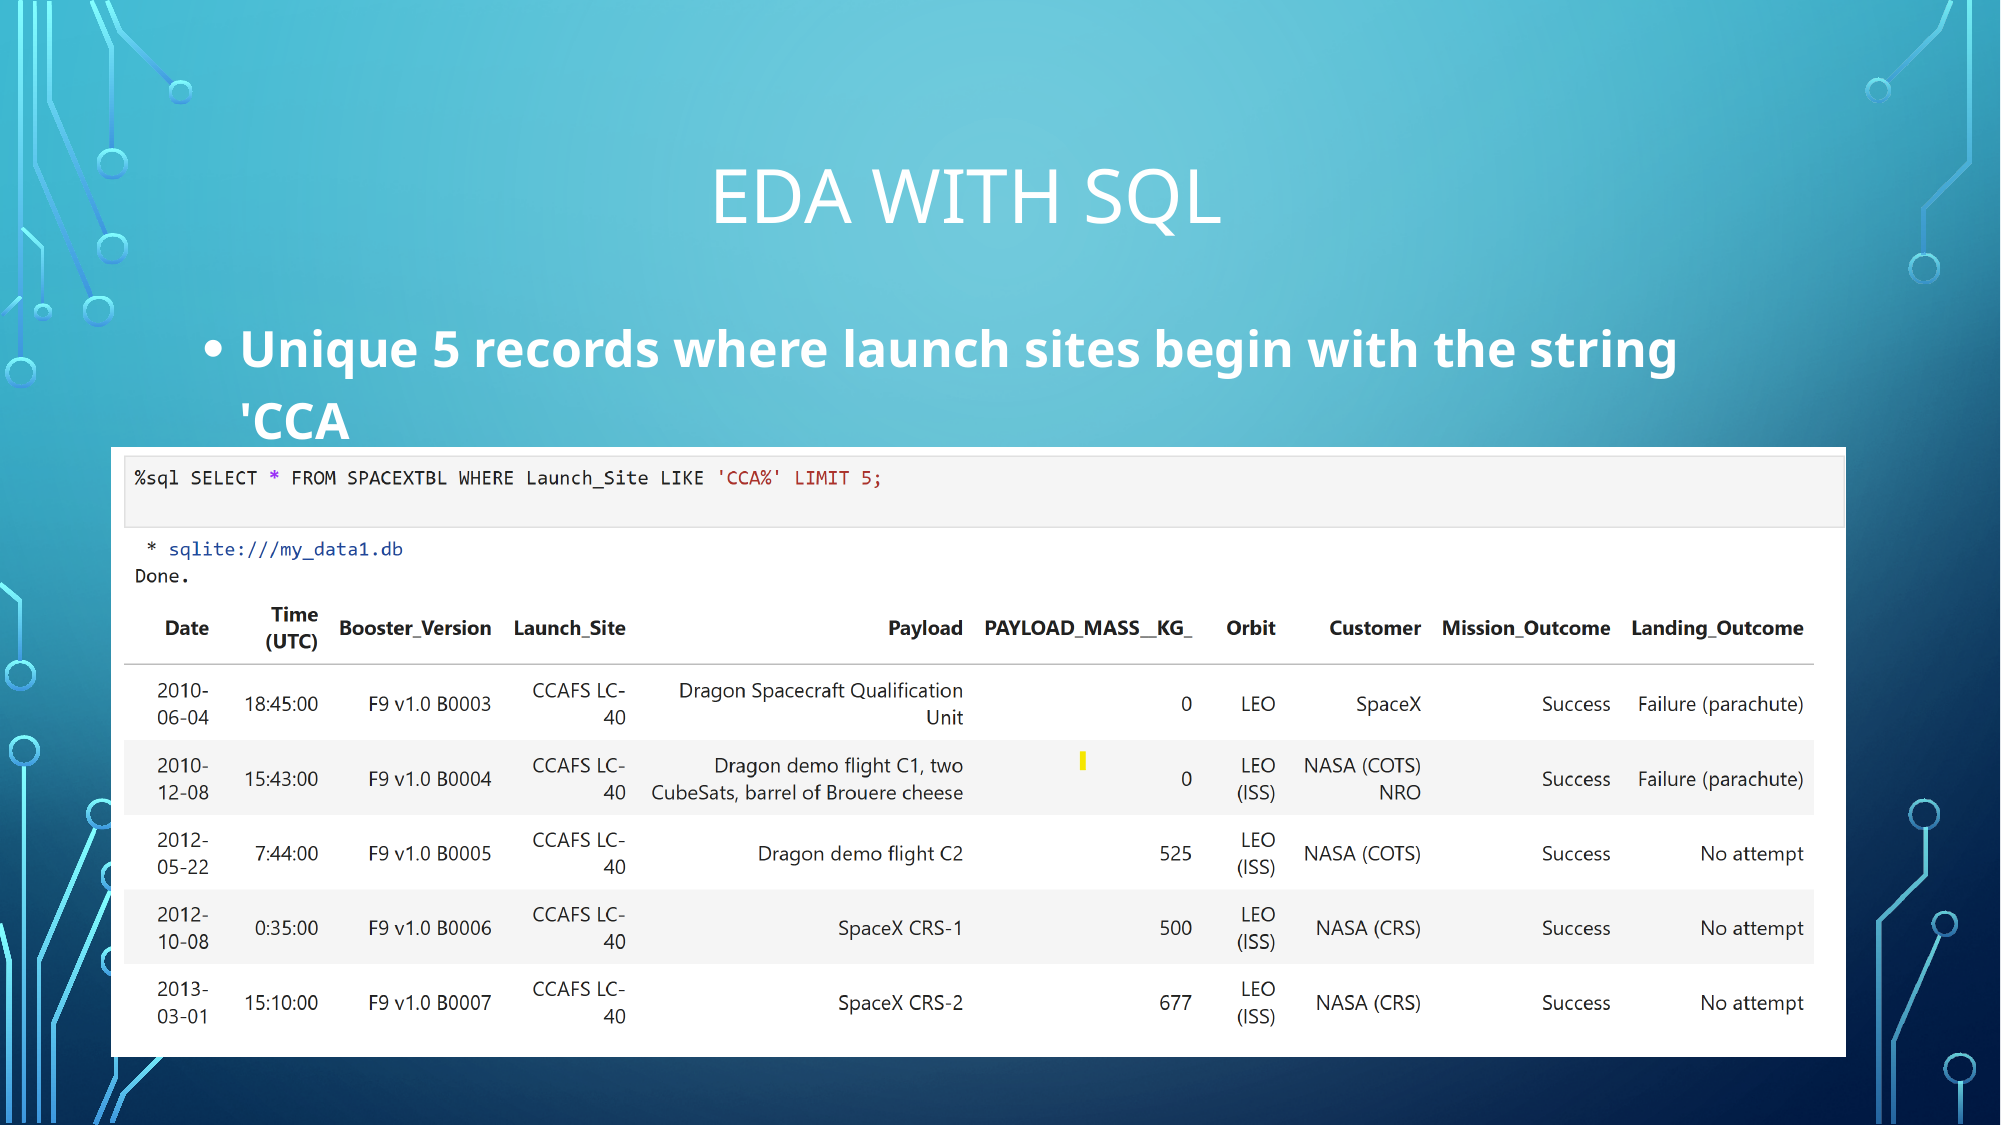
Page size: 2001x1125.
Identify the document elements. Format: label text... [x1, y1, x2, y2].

picture [110, 447, 1846, 1058]
list Unique 5 records where launch sites begin with the string 'CCA [187, 298, 1813, 447]
title EDA with sql [187, 101, 1813, 298]
